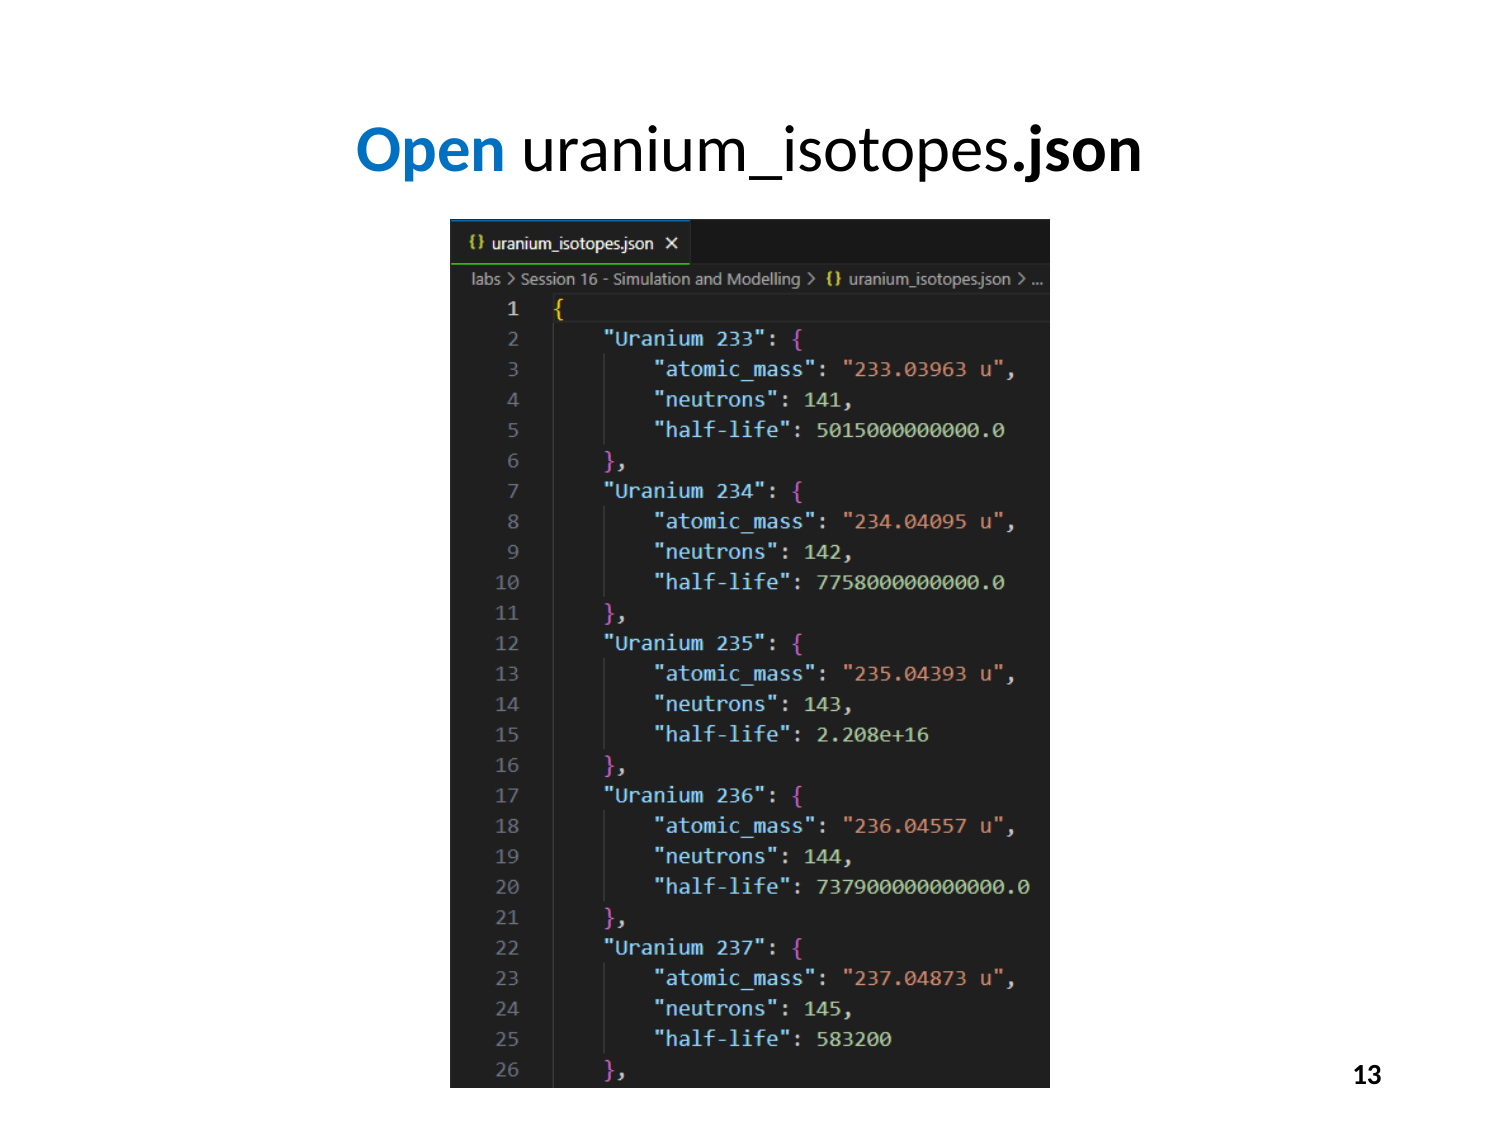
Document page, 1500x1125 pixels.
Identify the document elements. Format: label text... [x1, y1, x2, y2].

picture [450, 219, 1050, 1088]
title Open uranium_isotopes.json [103, 59, 1397, 241]
slide_number 13 [1059, 1042, 1397, 1103]
